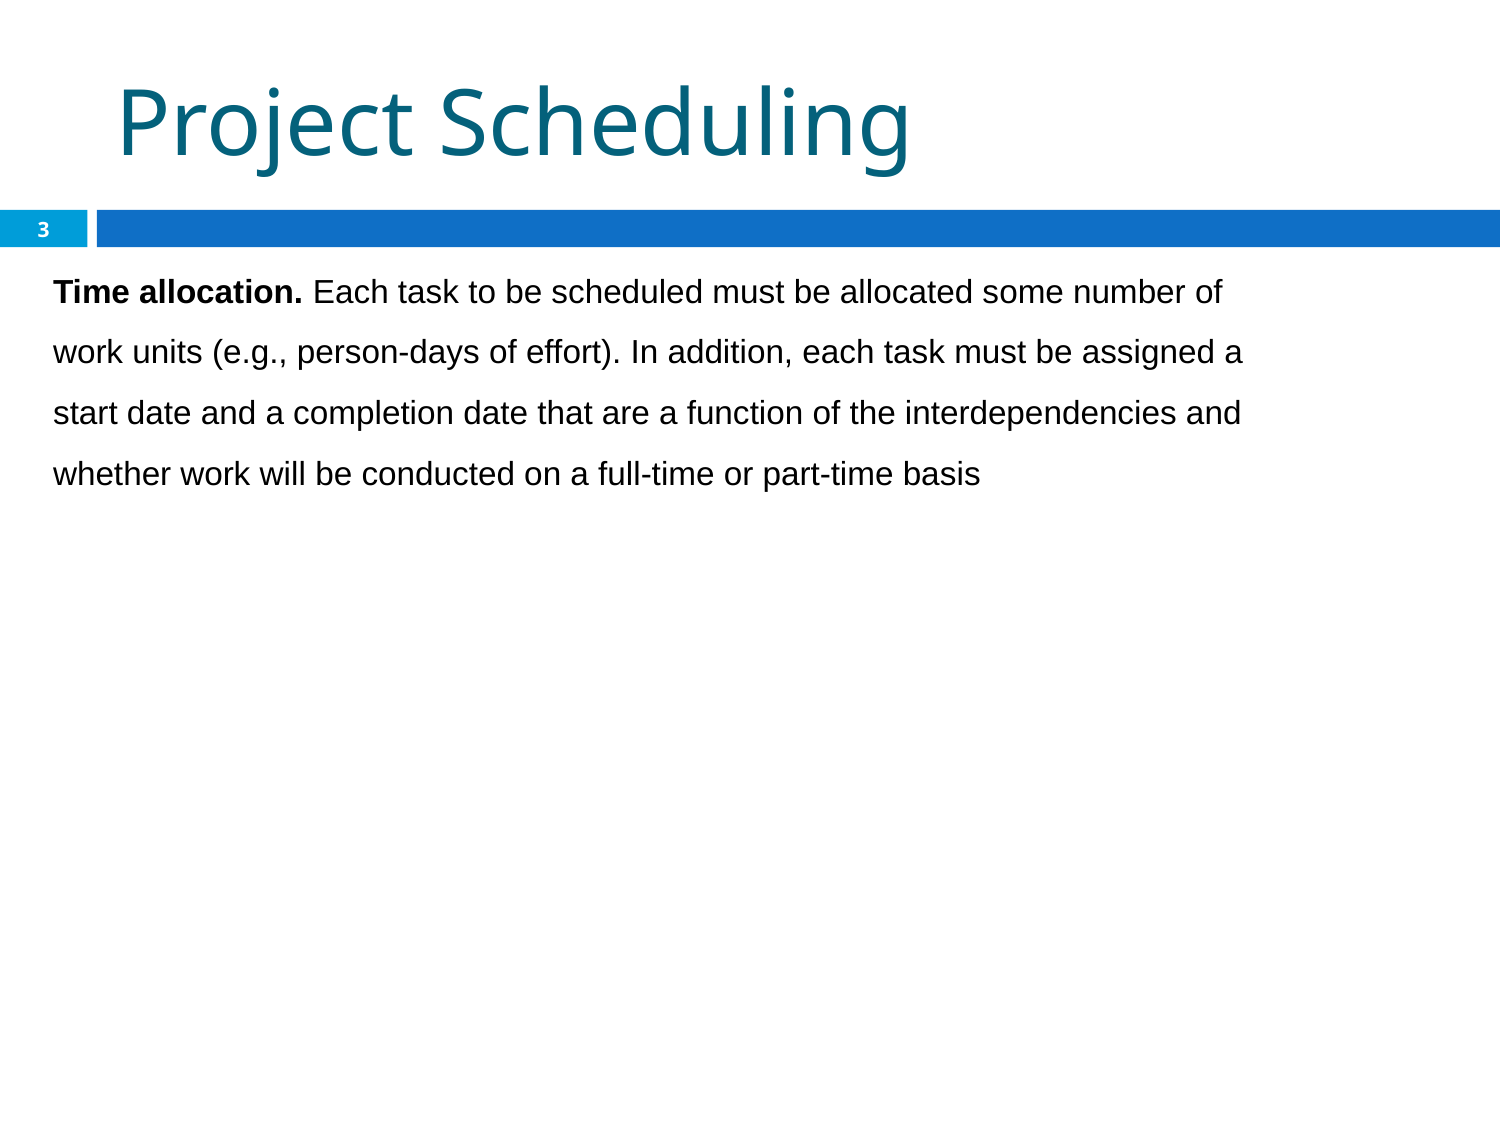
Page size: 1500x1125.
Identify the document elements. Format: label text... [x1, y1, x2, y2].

title Project Scheduling [100, 37, 1438, 200]
slide_number 3 [0, 208, 88, 249]
list Time allocation. Each task to be scheduled must be allocated some number of work units (e.g., person-days of effort). In addition, each task must be assigned a start date and a completion date that are a function of the interdependencies and whether work will be conducted on a full-time or part-time basis [38, 262, 1438, 1088]
